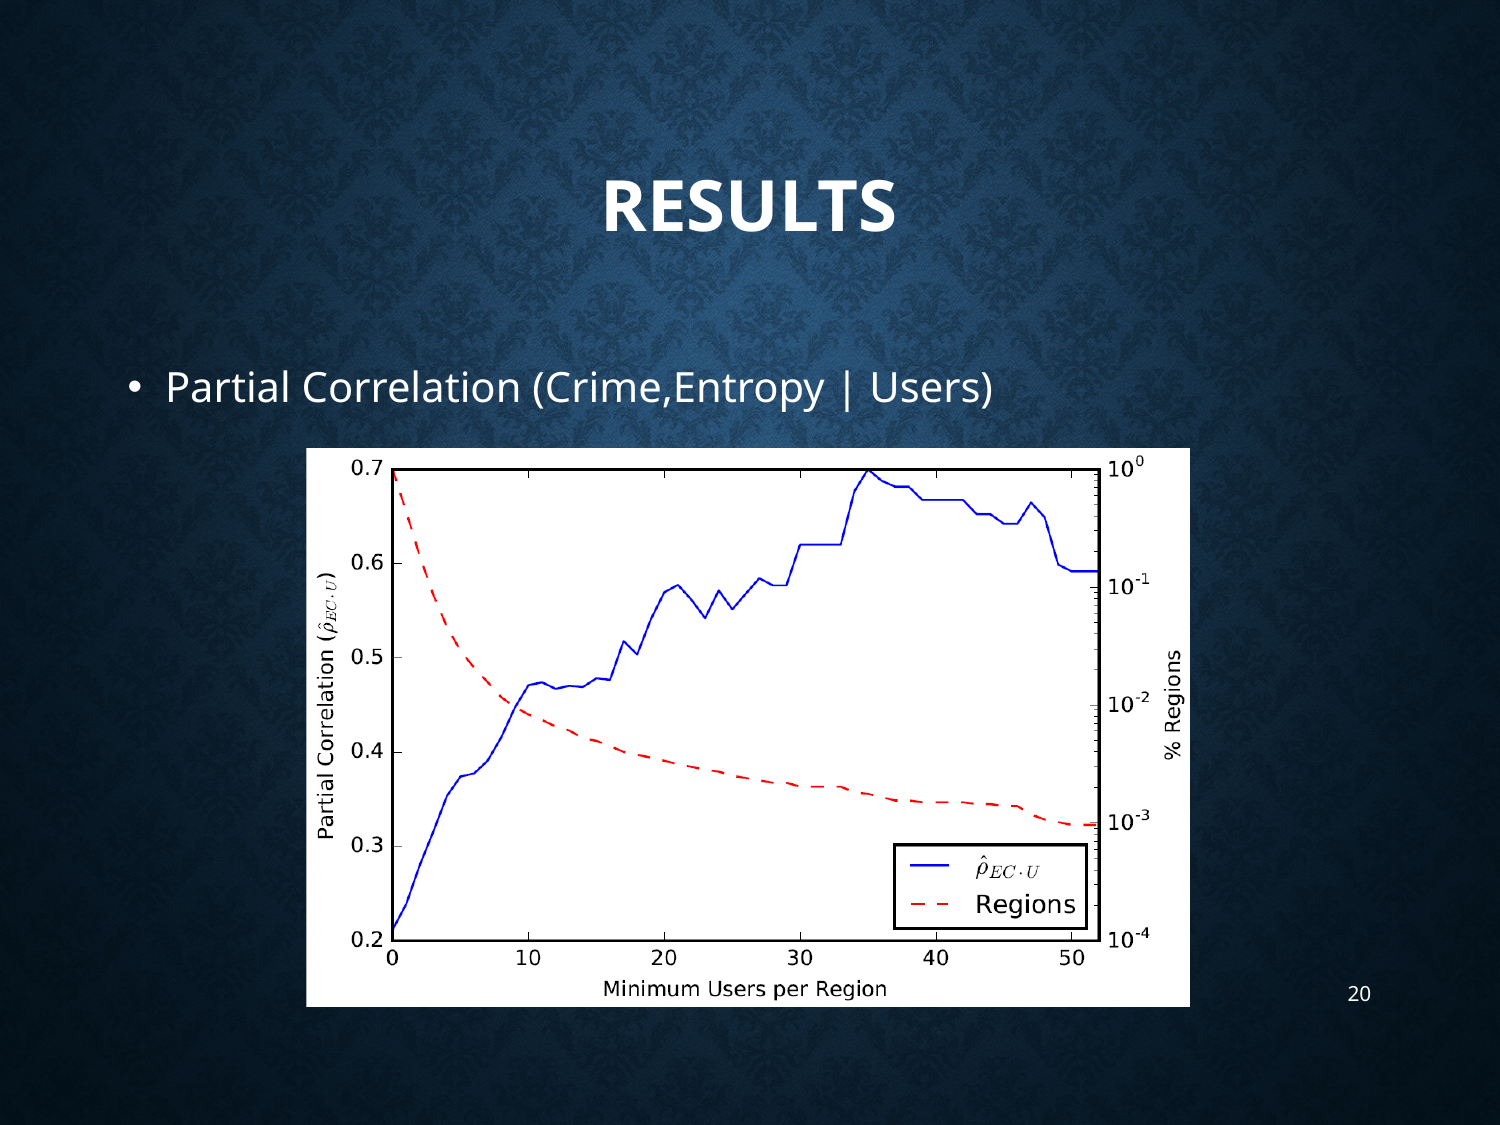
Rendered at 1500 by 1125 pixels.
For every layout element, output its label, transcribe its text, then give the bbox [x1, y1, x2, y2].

slide_number 20 [1293, 965, 1387, 1025]
list Partial Correlation (Crime,Entropy | Users) [112, 343, 1387, 950]
picture [305, 447, 1191, 1008]
title results [112, 99, 1387, 318]
